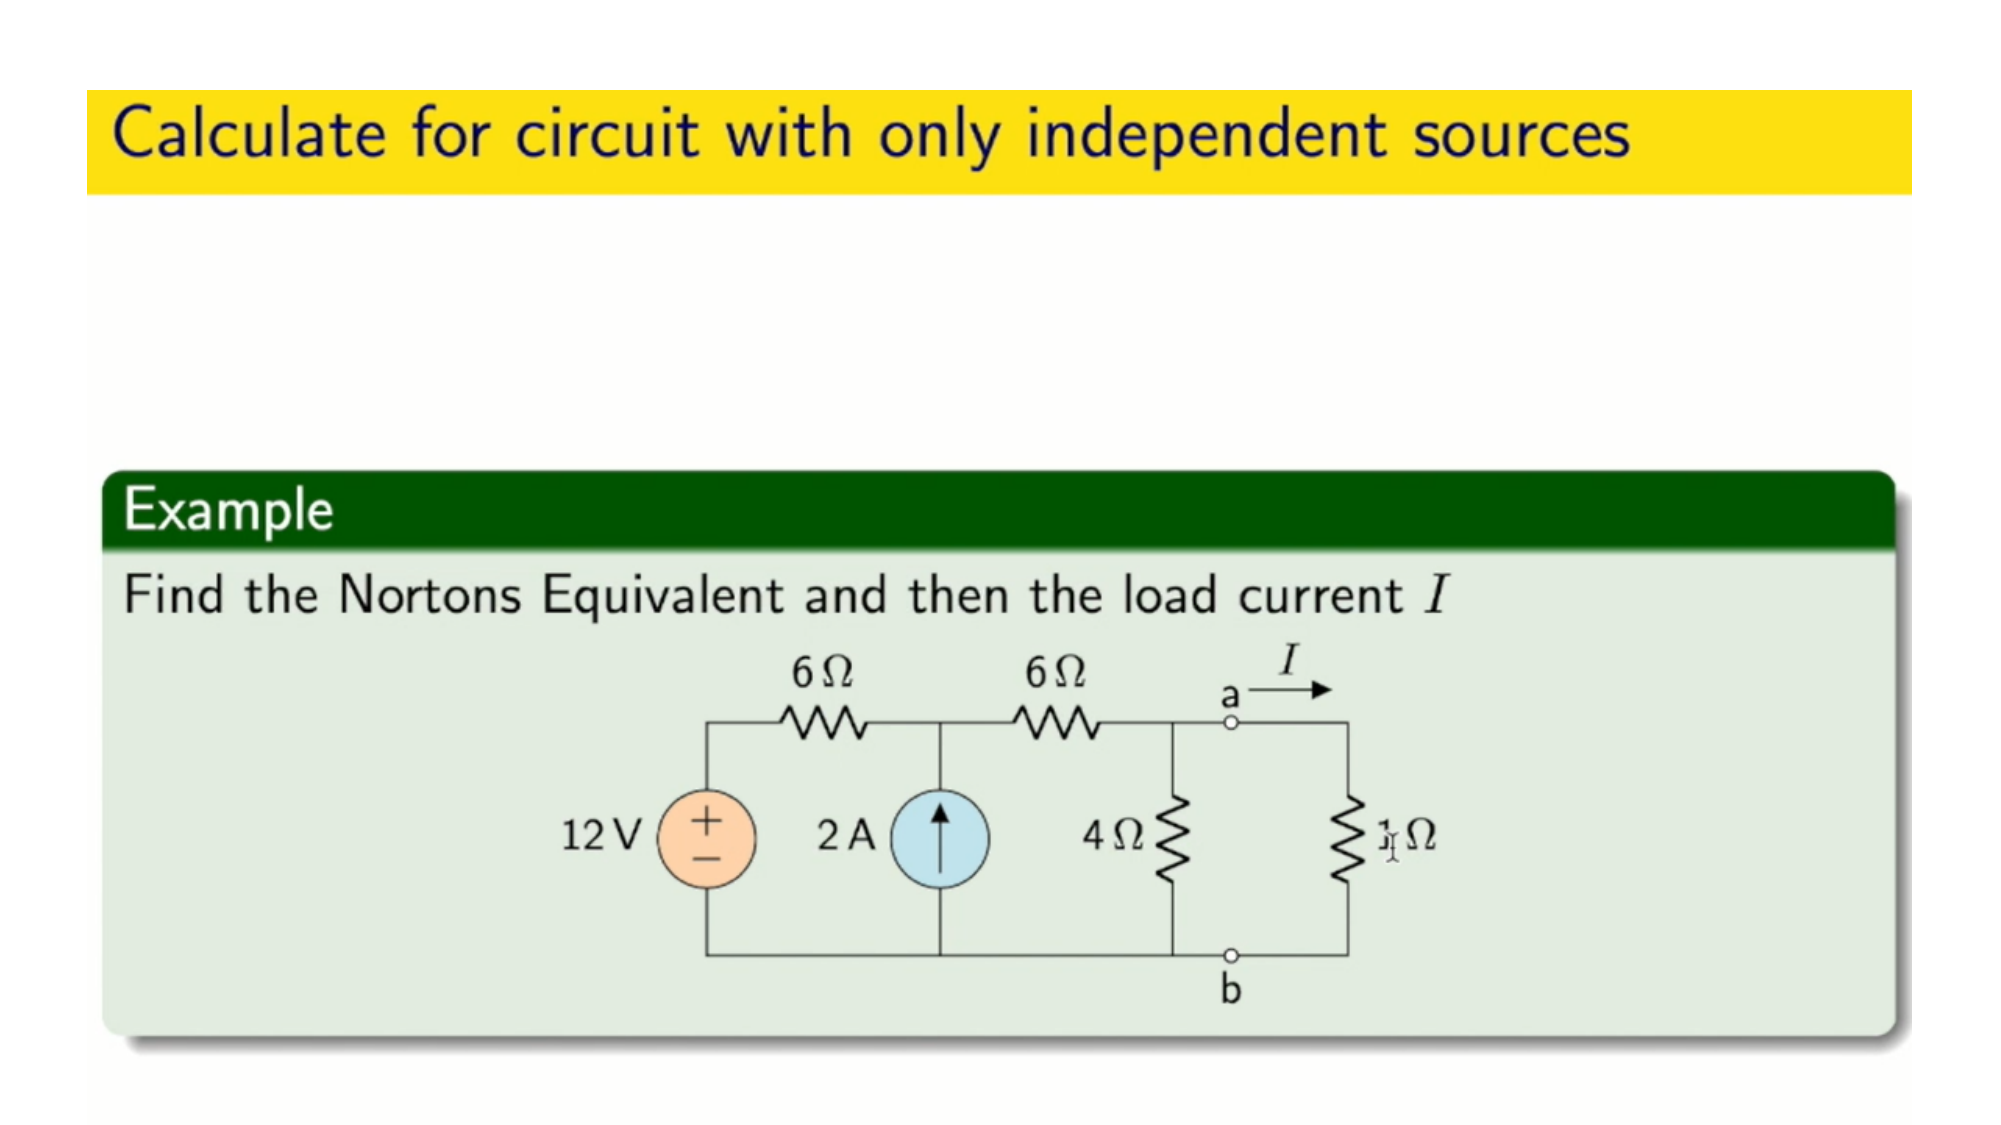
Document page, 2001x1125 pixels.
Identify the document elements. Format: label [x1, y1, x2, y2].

picture [87, 90, 1913, 1125]
